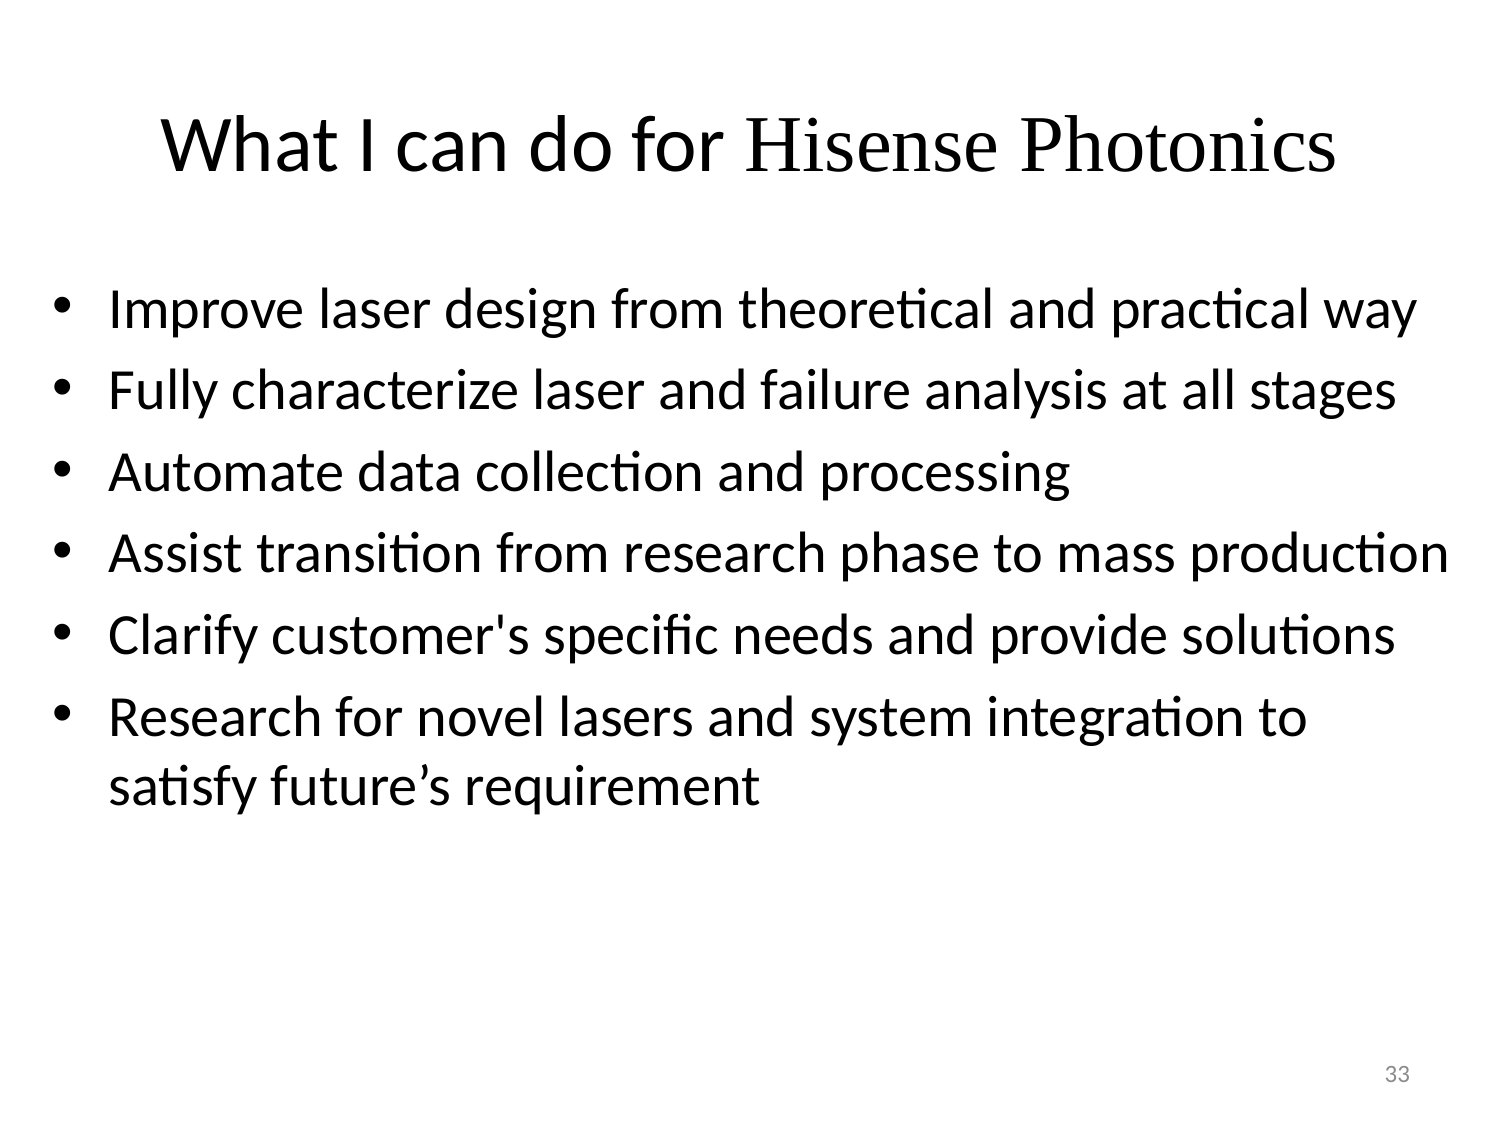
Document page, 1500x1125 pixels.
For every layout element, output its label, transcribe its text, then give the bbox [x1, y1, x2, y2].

slide_number 33 [1074, 1042, 1425, 1103]
title What I can do for Hisense Photonics [75, 45, 1425, 233]
list Improve laser design from theoretical and practical way Fully characterize laser and failure analysis at all stages Automate data collection and processing Assist transition from research phase to mass production Clarify customer's specific needs and provide solutions Research for novel lasers and system integration to satisfy future’s requirement [37, 262, 1475, 1005]
